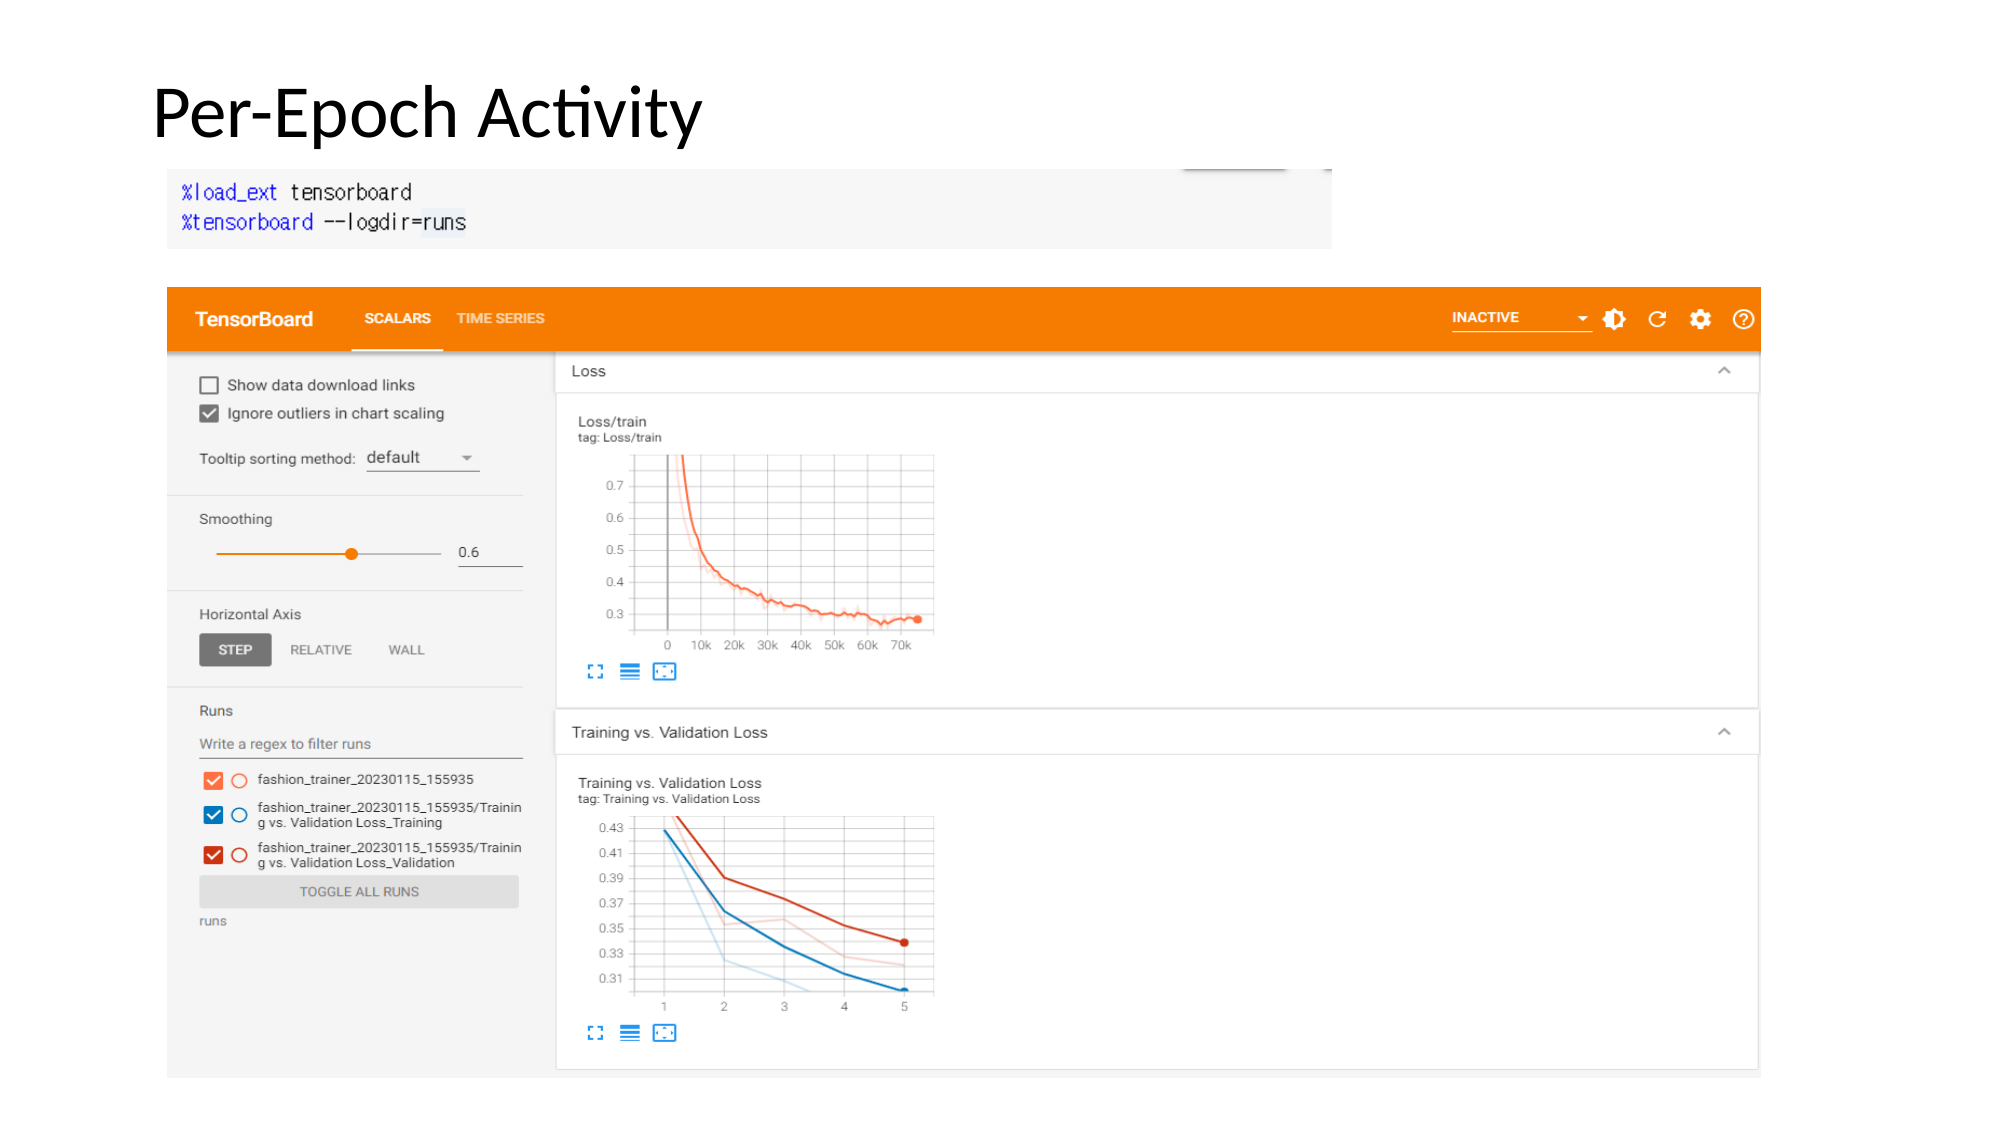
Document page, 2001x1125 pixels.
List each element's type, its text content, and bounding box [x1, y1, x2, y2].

picture [166, 283, 1761, 1078]
picture [166, 168, 1332, 249]
text_box Per-Epoch Activity [137, 65, 1914, 170]
